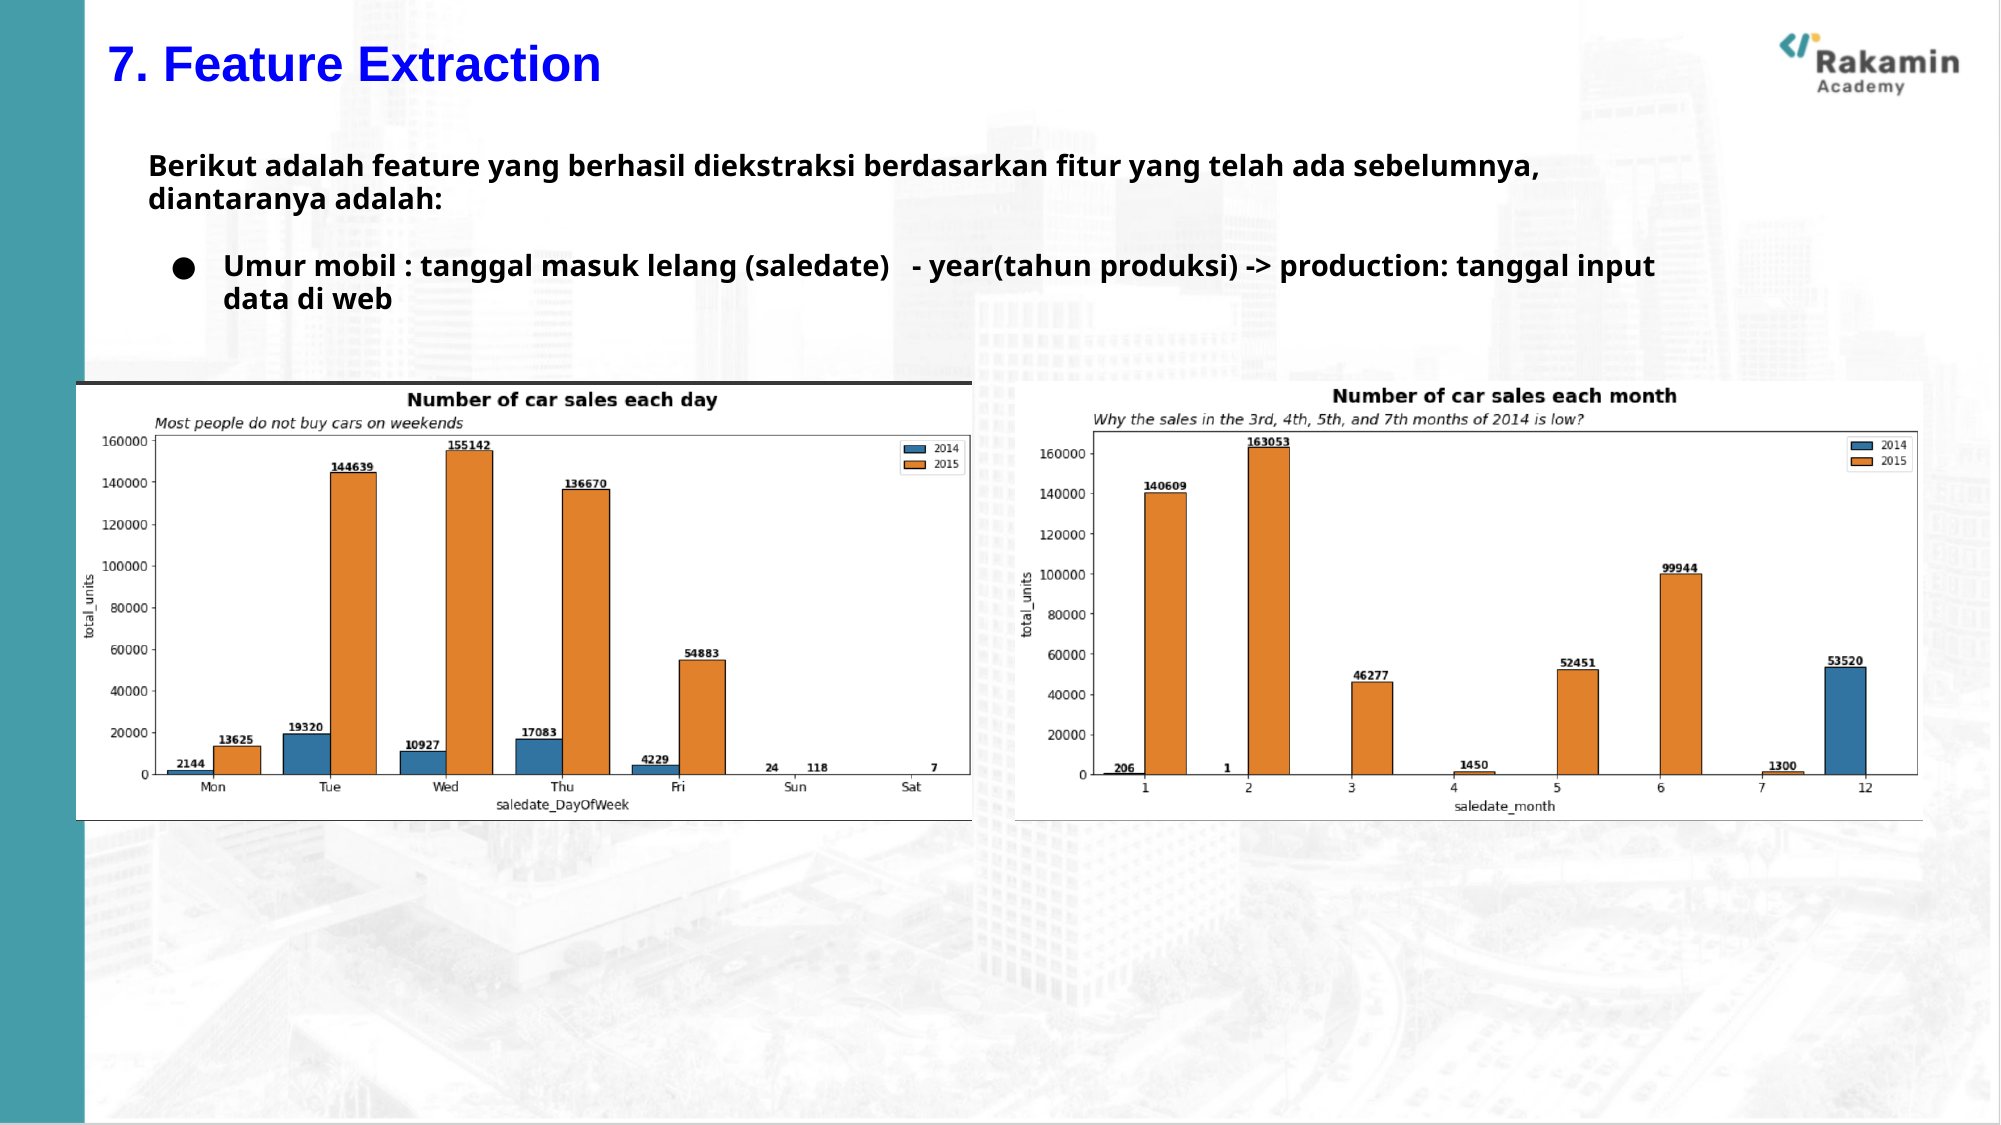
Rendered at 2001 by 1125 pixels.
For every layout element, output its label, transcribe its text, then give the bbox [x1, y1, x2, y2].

text_box Berikut adalah feature yang berhasil diekstraksi berdasarkan fitur yang telah ada sebelumnya, diantaranya adalah: Umur mobil : tanggal masuk lelang (saledate) - year(tahun produksi) -> production: tanggal input data di web [133, 134, 1741, 696]
picture [0, 0, 2001, 1125]
text_box 7. Feature Extraction [92, 20, 1083, 108]
